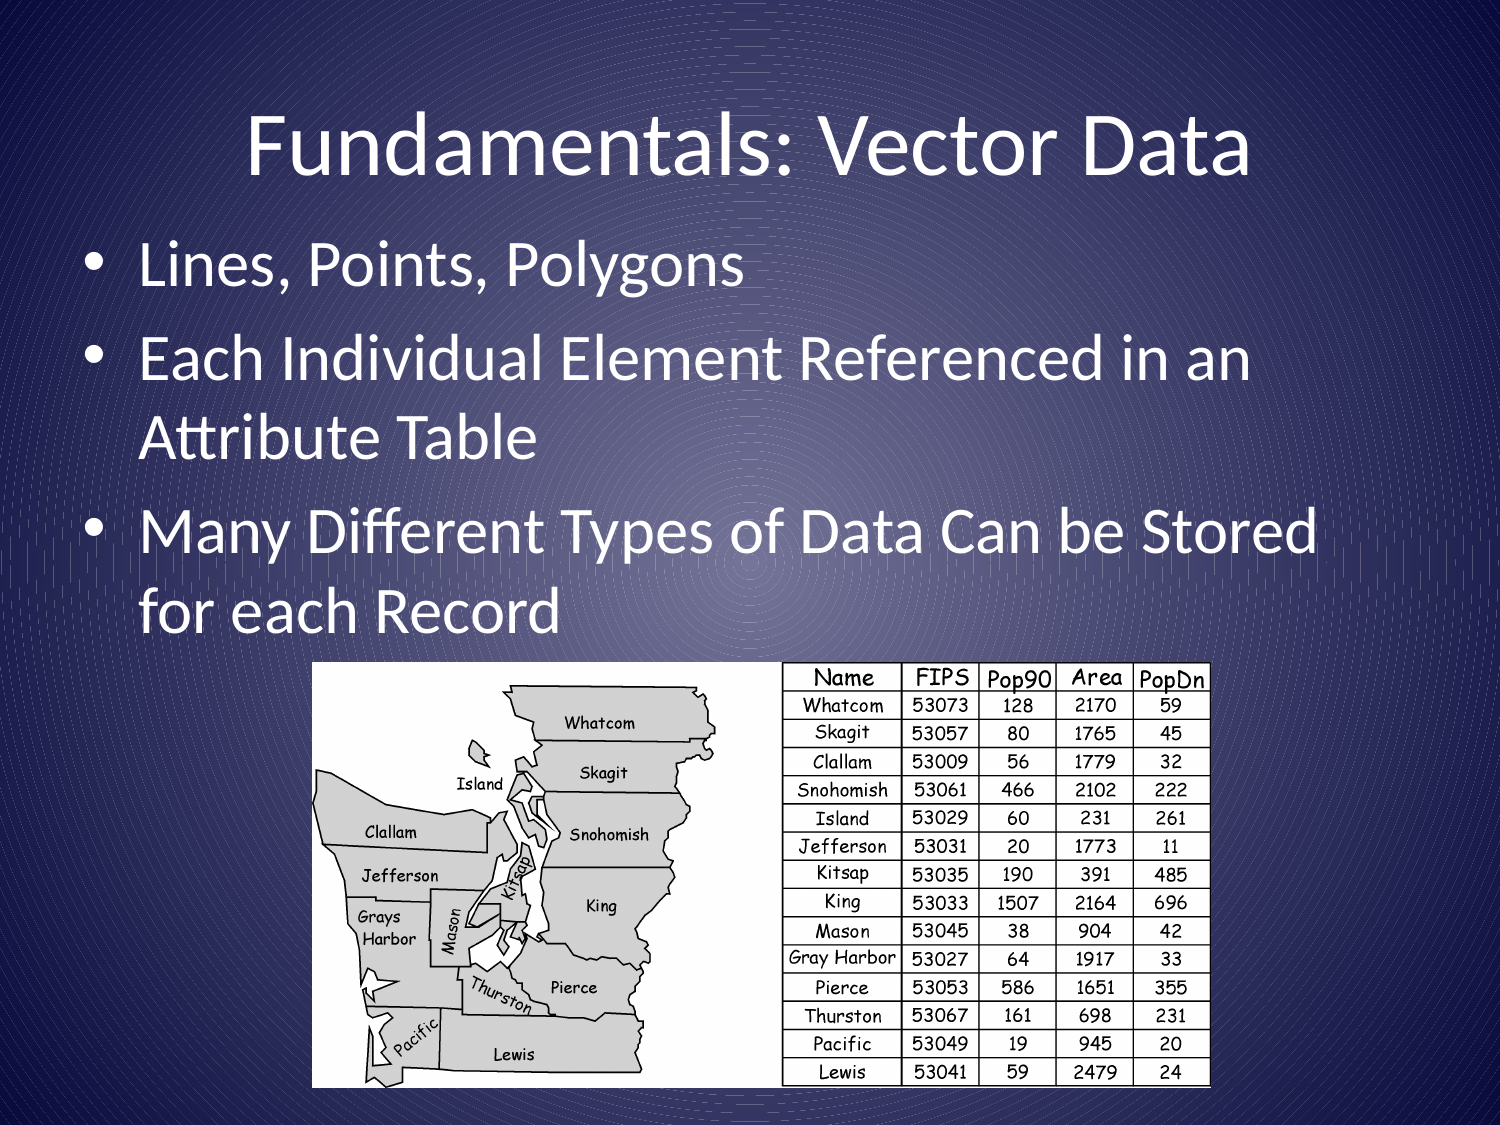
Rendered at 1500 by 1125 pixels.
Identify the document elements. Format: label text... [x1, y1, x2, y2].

title Fundamentals: Vector Data [75, 45, 1425, 233]
list Lines, Points, Polygons Each Individual Element Referenced in an Attribute Table Many Different Types of Data Can be Stored for each Record [67, 212, 1418, 955]
picture [312, 662, 1211, 1088]
